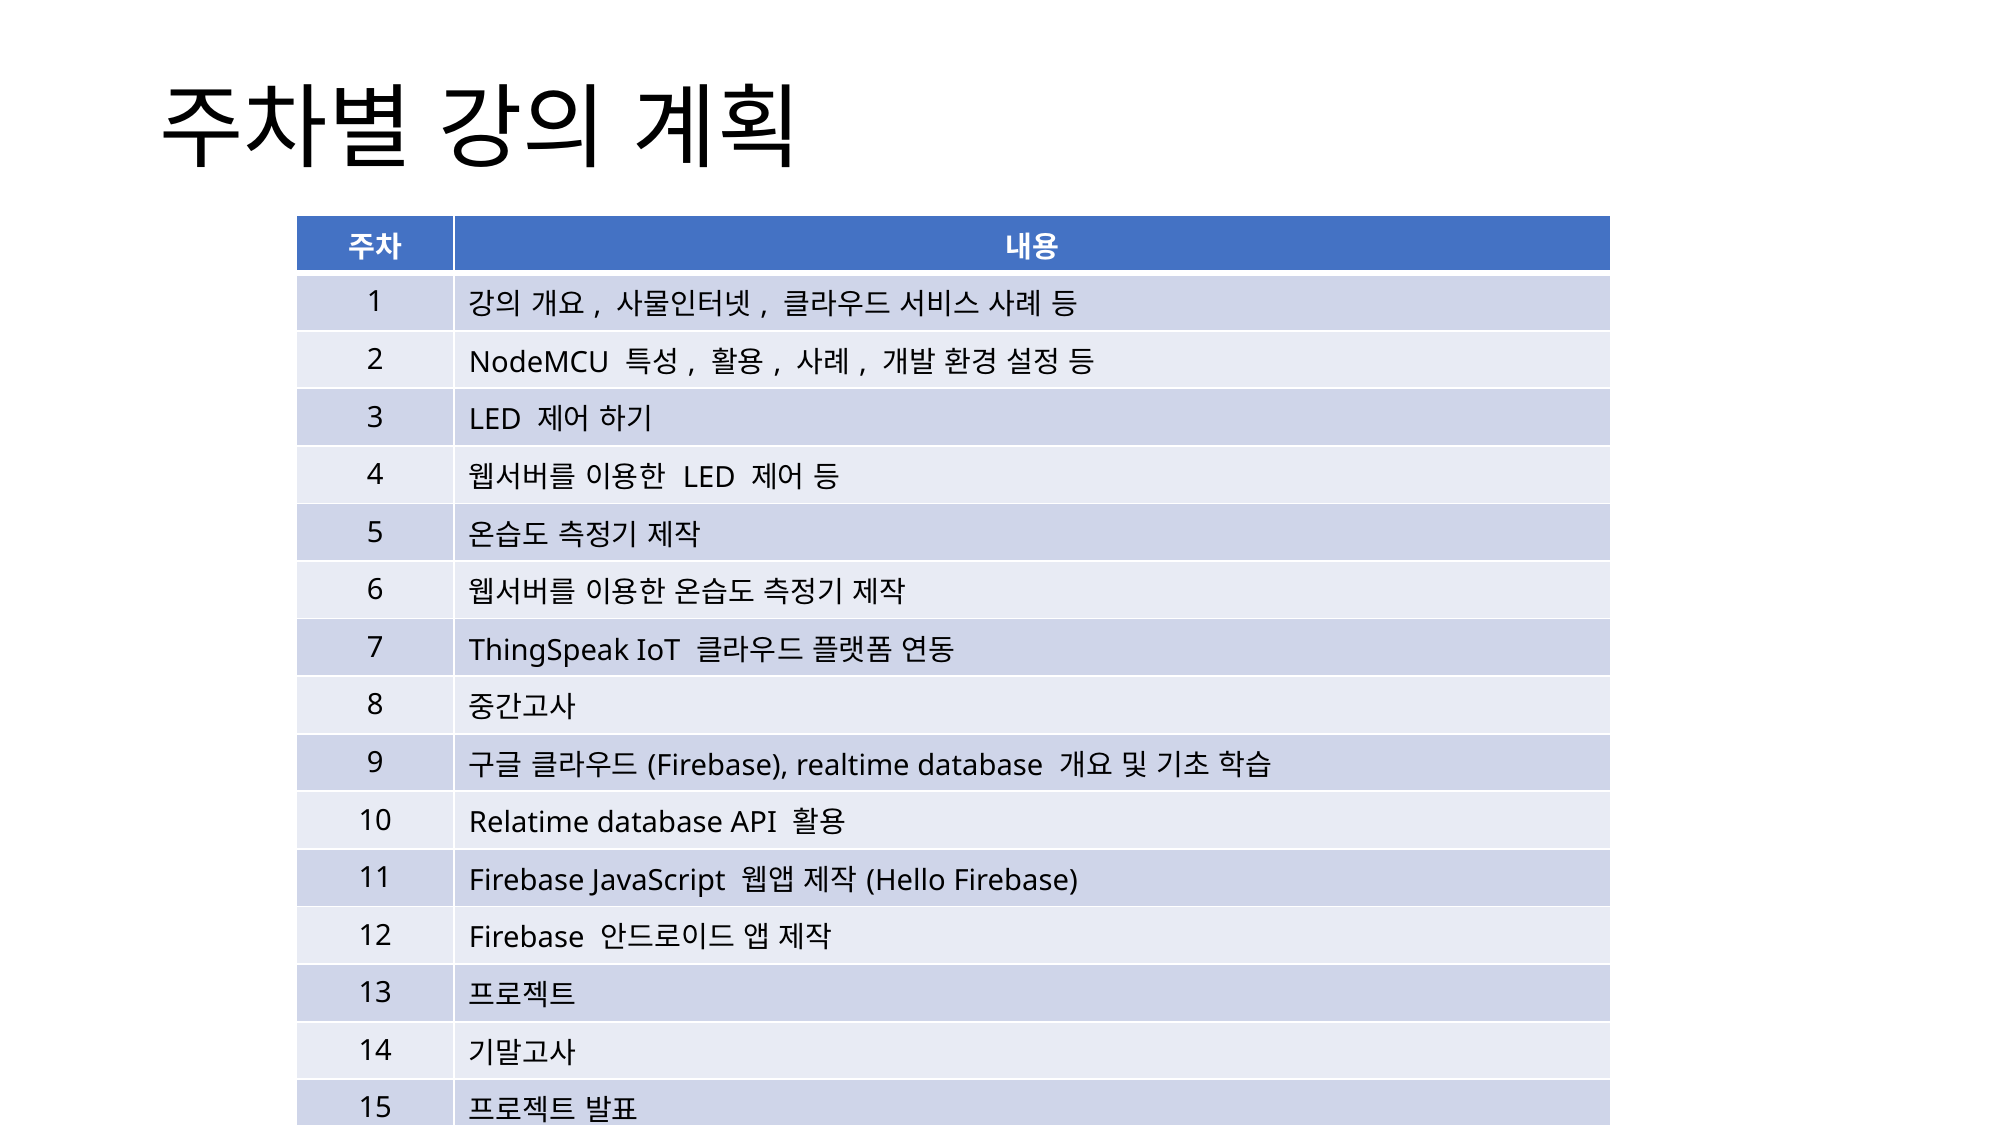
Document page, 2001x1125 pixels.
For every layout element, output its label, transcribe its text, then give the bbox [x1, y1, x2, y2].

table_cell 중간고사 [455, 677, 1610, 733]
table_cell 온습도 측정기 제작 [455, 504, 1610, 560]
table_cell 5 [297, 504, 453, 560]
table_cell 구글 클라우드(Firebase), realtime database 개요 및 기초 학습 [455, 735, 1610, 790]
title 주차별 강의 계획 [144, 22, 1870, 240]
table_cell 7 [297, 619, 453, 675]
table_cell 2 [297, 332, 453, 387]
table_cell 12 [297, 907, 453, 963]
table_cell 프로젝트 [455, 965, 1610, 1021]
table_cell 4 [297, 447, 453, 503]
table_cell 13 [297, 965, 453, 1021]
table_cell NodeMCU 특성, 활용, 사례, 개발 환경 설정 등 [455, 332, 1610, 387]
table_cell 8 [297, 677, 453, 733]
table_cell 웹서버를 이용한 온습도 측정기 제작 [455, 562, 1610, 618]
table_cell 15 [297, 1080, 453, 1125]
table_cell ThingSpeak IoT 클라우드 플랫폼 연동 [455, 619, 1610, 675]
table_cell Firebase JavaScript 웹앱 제작(Hello Firebase) [455, 850, 1610, 906]
table_cell 웹서버를 이용한 LED 제어 등 [455, 447, 1610, 503]
table_header 주차 [297, 216, 453, 270]
table_cell LED 제어 하기 [455, 389, 1610, 445]
table_cell 14 [297, 1023, 453, 1078]
table_cell 11 [297, 850, 453, 906]
table_cell Firebase 안드로이드 앱 제작 [455, 907, 1610, 963]
table_cell Relatime database API 활용 [455, 792, 1610, 848]
table_cell 3 [297, 389, 453, 445]
table_cell 9 [297, 735, 453, 790]
table_cell 6 [297, 562, 453, 618]
table_cell 1 [297, 276, 453, 330]
table_header 내용 [455, 216, 1610, 270]
table_cell 강의 개요, 사물인터넷, 클라우드 서비스 사례 등 [455, 276, 1610, 330]
table_cell 10 [297, 792, 453, 848]
table_cell 기말고사 [455, 1023, 1610, 1078]
table_cell 프로젝트 발표 [455, 1080, 1610, 1125]
